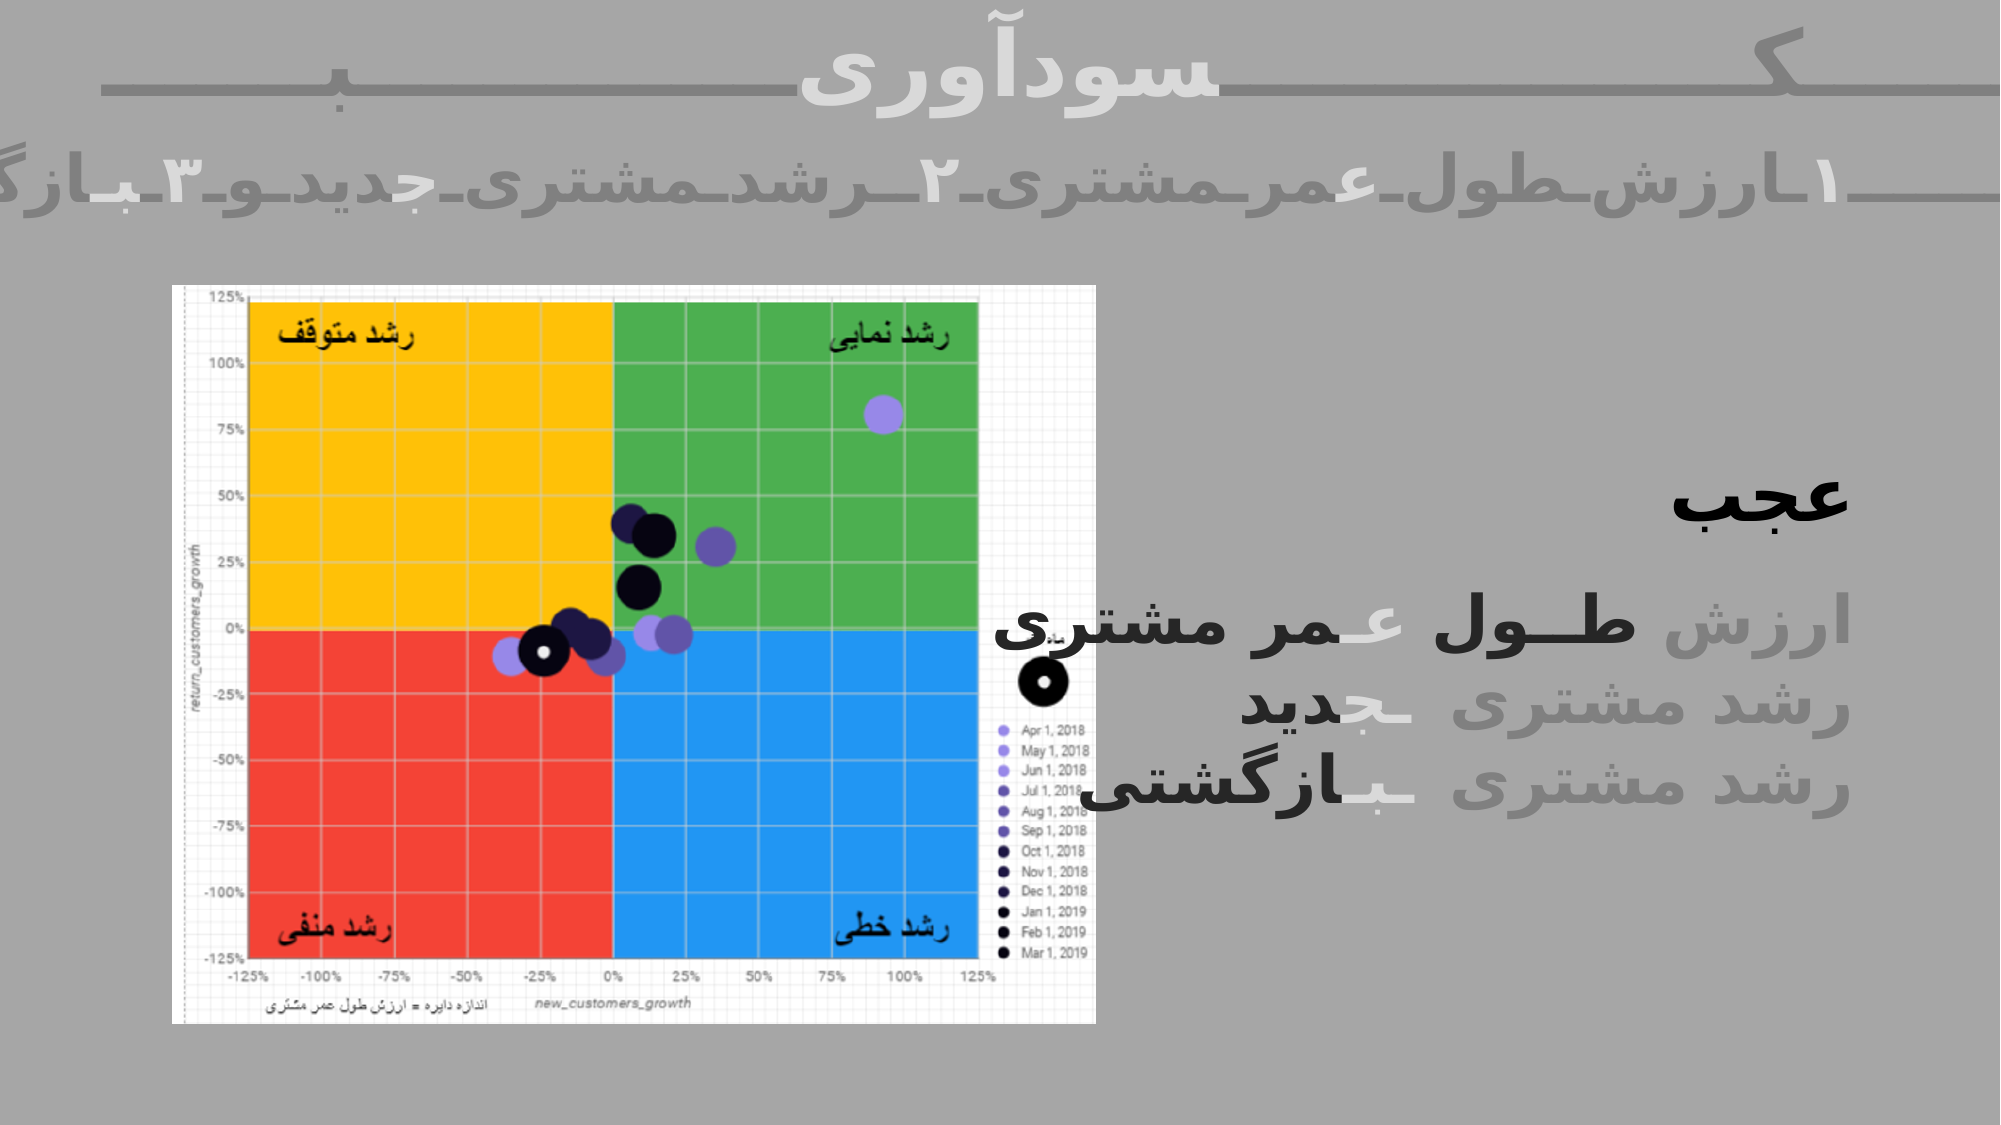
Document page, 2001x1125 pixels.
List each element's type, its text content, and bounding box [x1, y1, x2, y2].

text_box ـــــــــــــ۱ـارزش‌ـطول‌ـ‌عمرـمشتری‌ـ۲ــرشدـمشتری‌‌ـ‌جدیدـوـ۳ـبـازگشتی‌ـــــــــــ [0, 128, 2000, 223]
text_box ـــــــکـــــــــــــــــسودآوری‌ــــــــــــــبـــــــ [0, 0, 2000, 123]
text_box عجب ارزش طــول عـمر مشتری رشد مشتری ـجدید رشد مشتری ـبـازگشتی [1096, 394, 1869, 824]
picture [171, 285, 1096, 1024]
